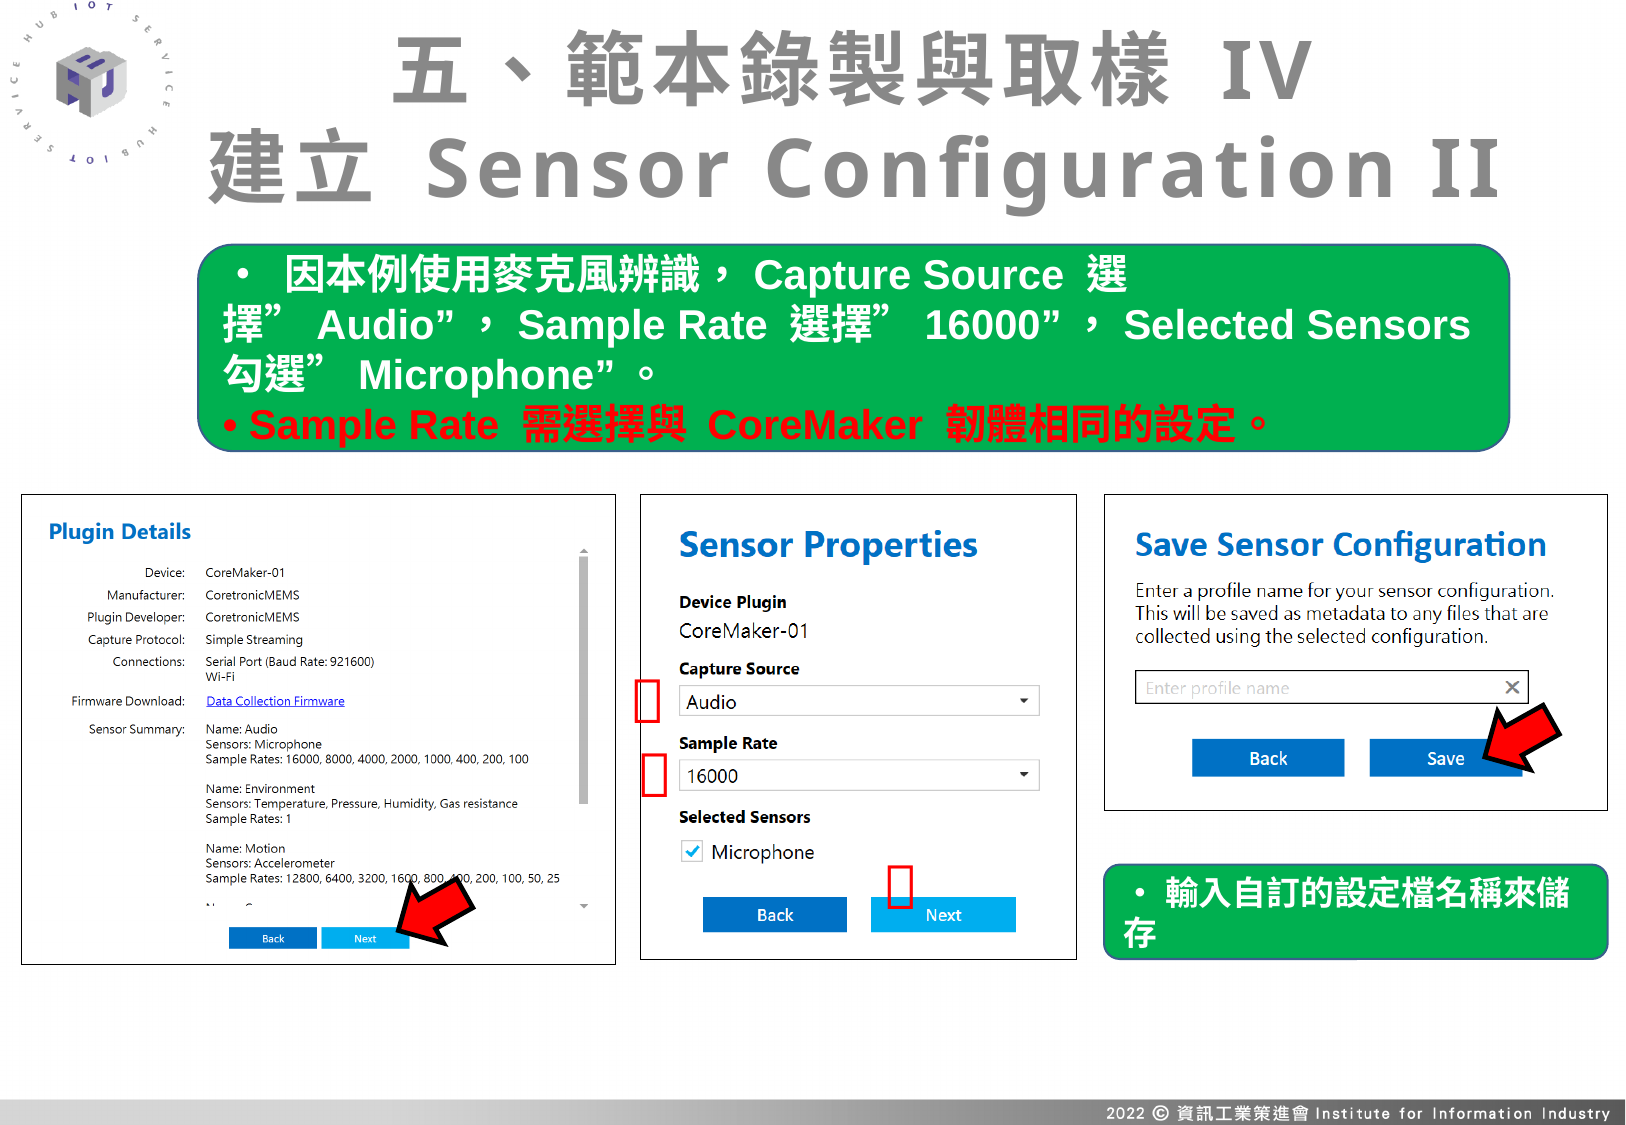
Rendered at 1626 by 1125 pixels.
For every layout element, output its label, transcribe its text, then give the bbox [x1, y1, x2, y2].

text_box • 因本例使用麥克風辨識，Capture Source 選擇”Audio”，Sample Rate 選擇”16000”，Selected Sensors勾選”Microphone”。 • Sample Rate 需選擇與 CoreMaker 韌體相同的設定。 [197, 243, 1511, 453]
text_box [21, 494, 616, 965]
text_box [616, 494, 1077, 960]
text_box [1104, 494, 1608, 810]
text_box •輸入自訂的設定檔名稱來儲存 [1103, 863, 1609, 961]
title 五、範本錄製與取樣 IV 建立 Sensor Configuration II [186, 0, 1522, 232]
picture [0, 0, 1626, 1125]
